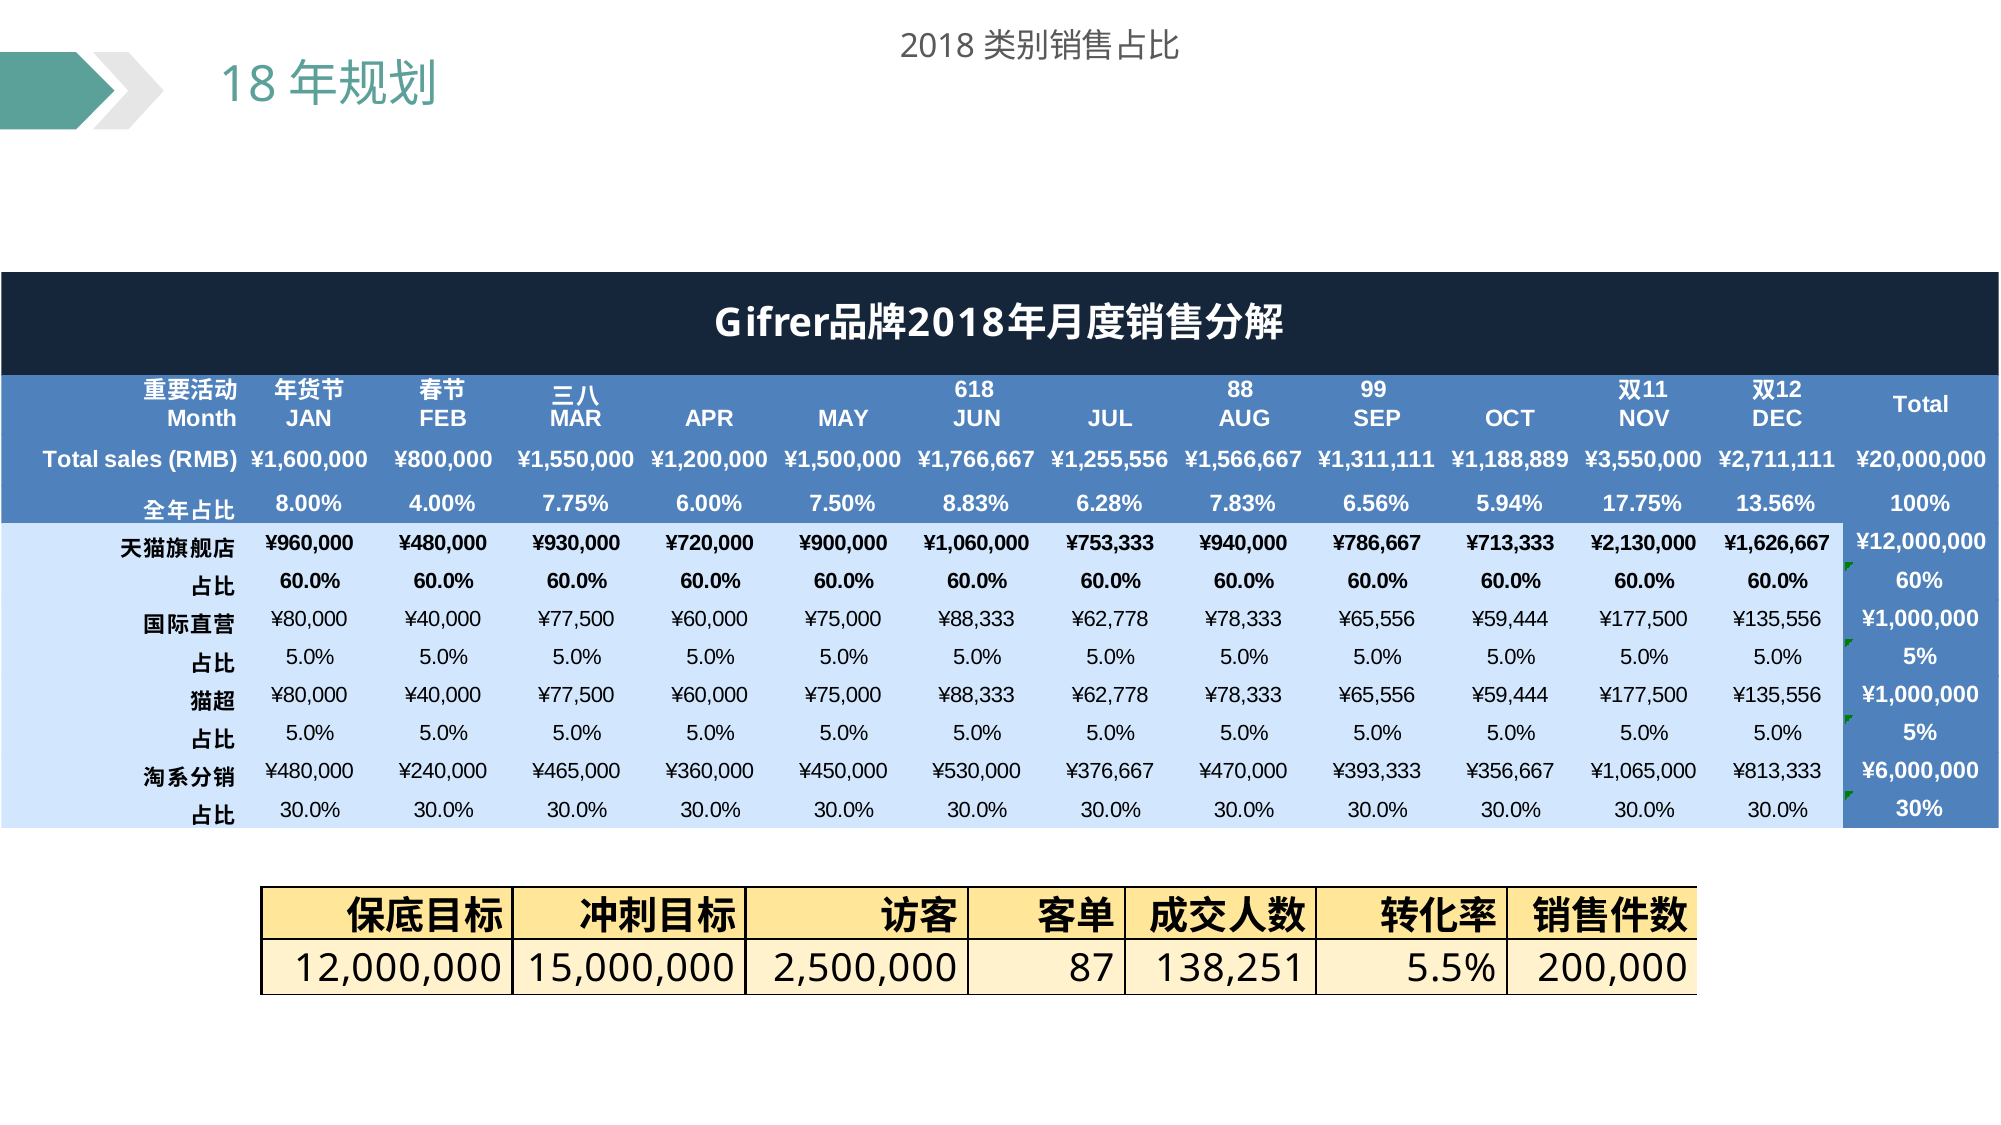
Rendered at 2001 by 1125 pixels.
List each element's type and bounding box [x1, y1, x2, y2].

picture [0, 270, 2000, 830]
chart [694, 0, 1306, 270]
picture [260, 885, 1700, 998]
